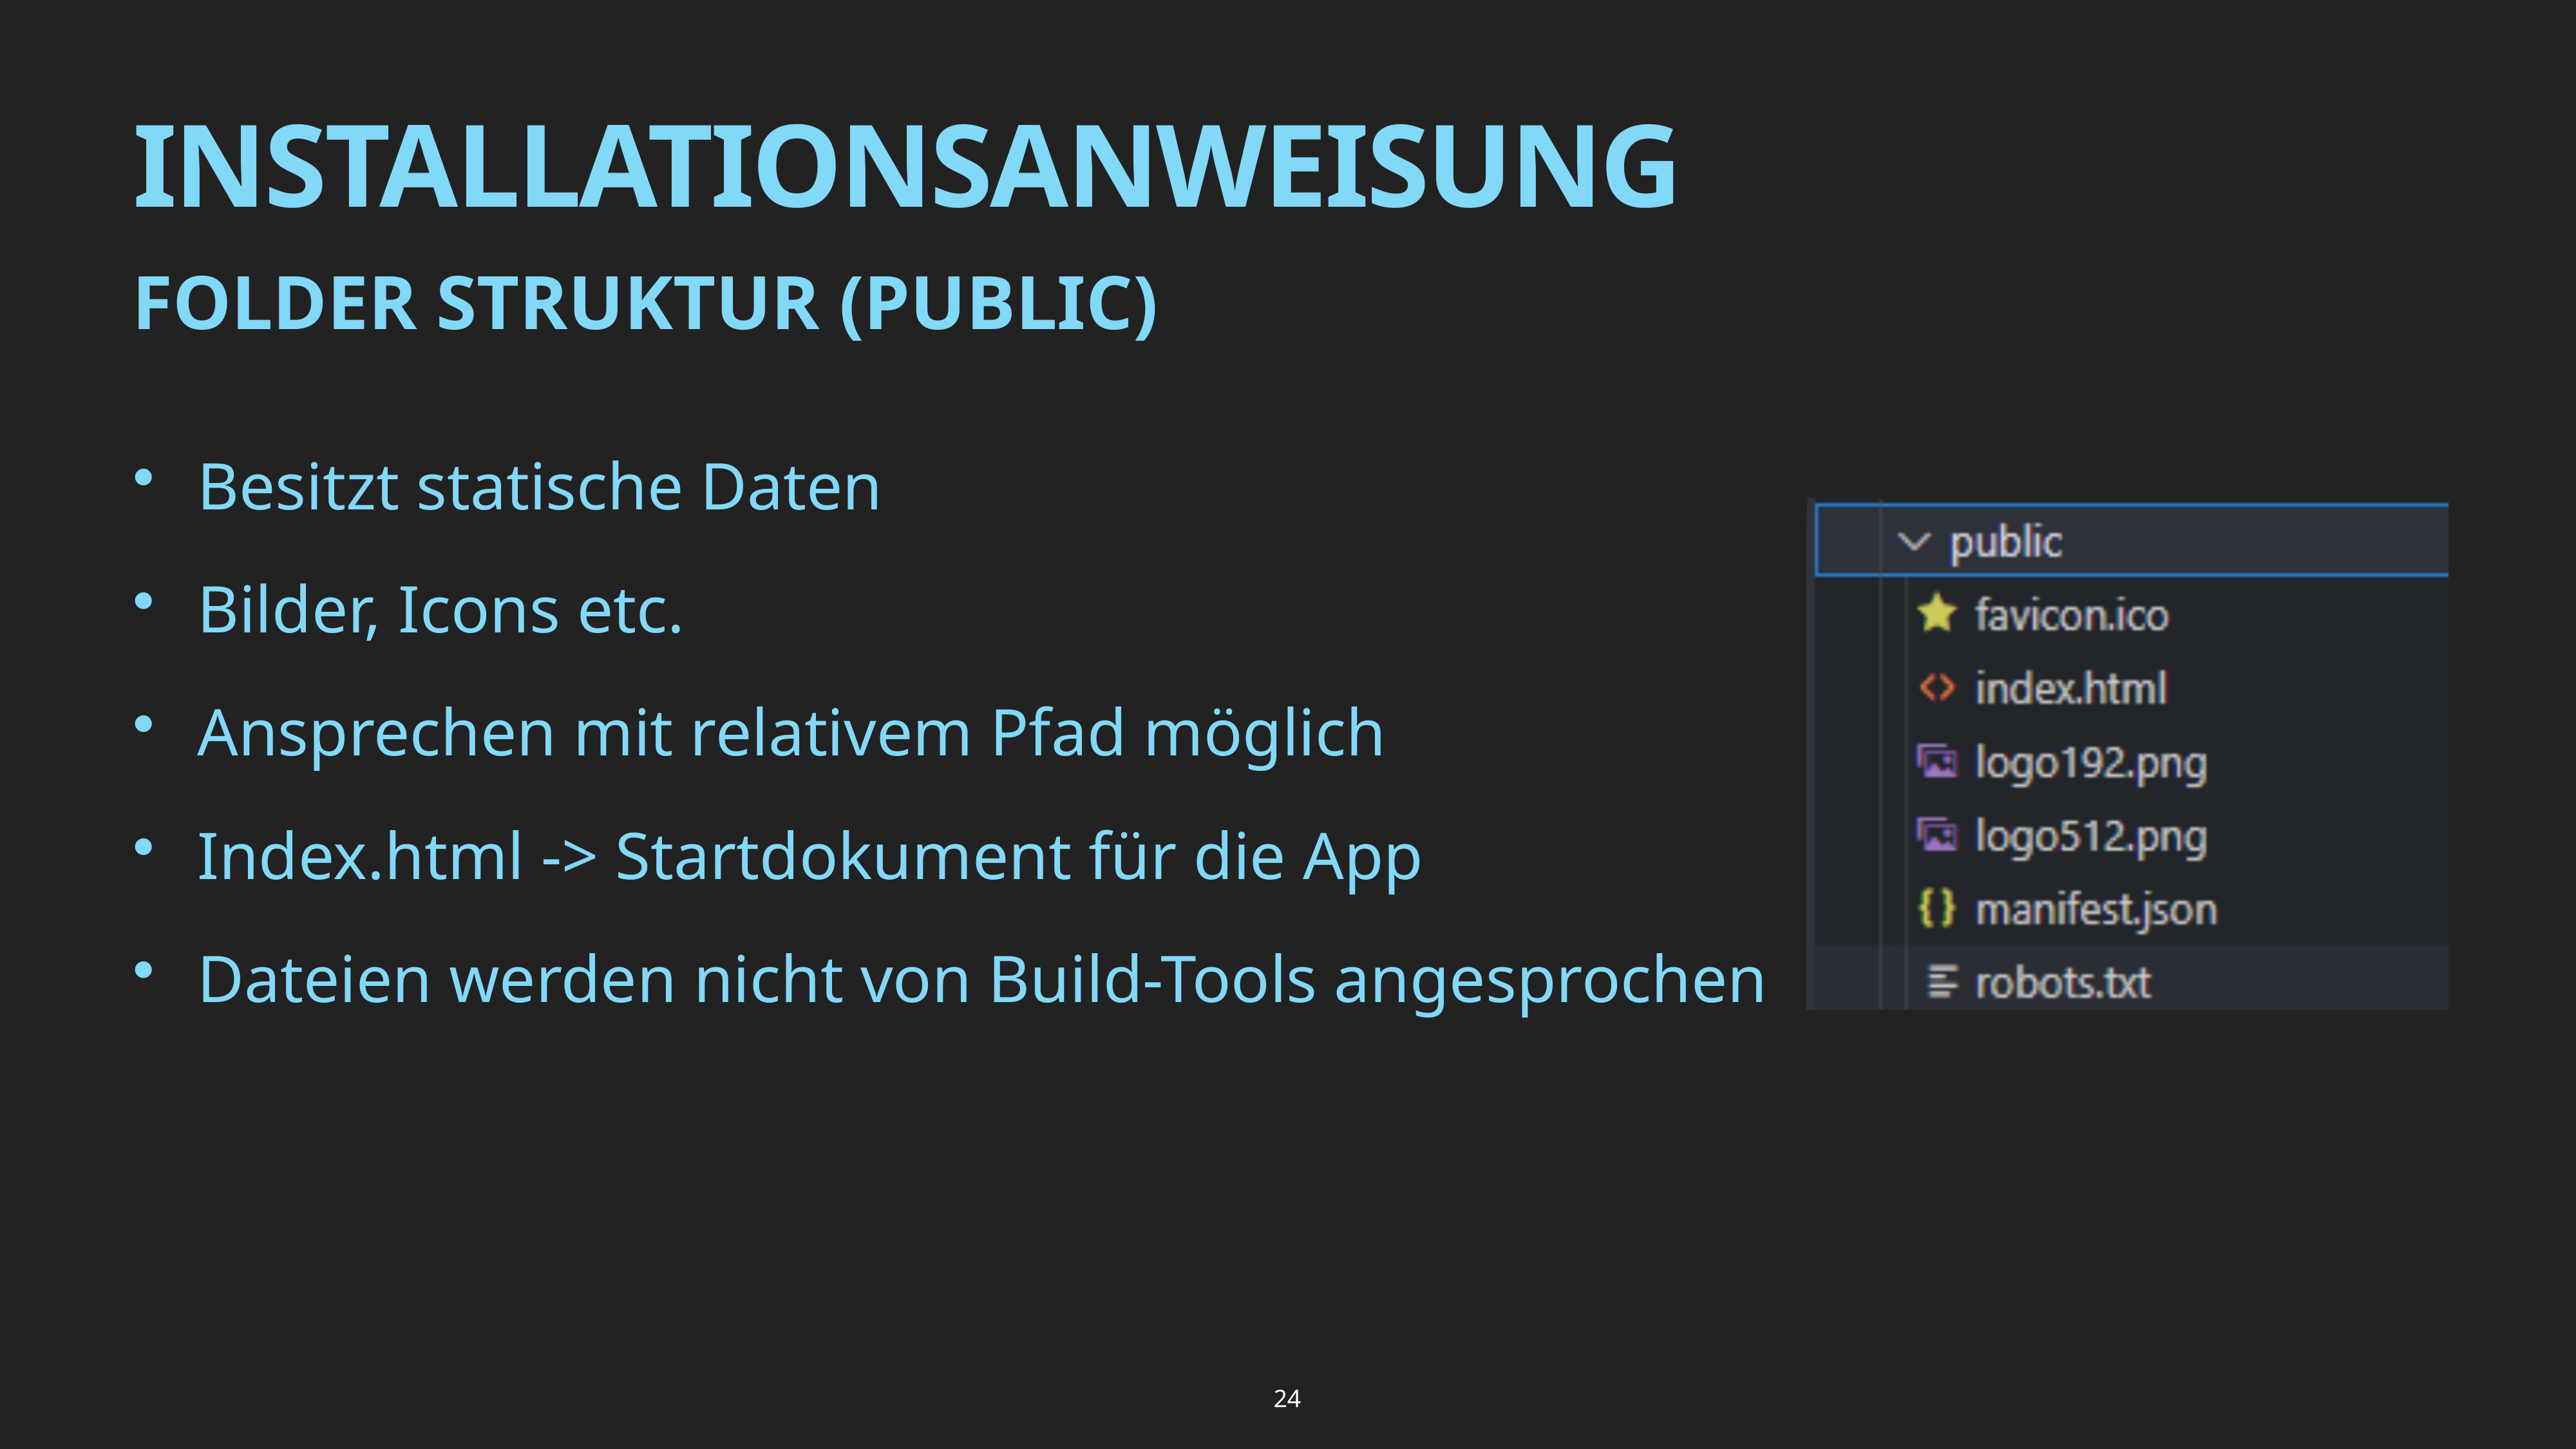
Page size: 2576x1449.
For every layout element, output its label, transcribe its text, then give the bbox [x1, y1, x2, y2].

picture [1806, 498, 2449, 1010]
list FOLDER STRUKTUR (PUBLIC) [127, 250, 2449, 350]
slide_number 24 [1257, 1381, 1318, 1422]
list Besitzt statische Daten Bilder, Icons etc. Ansprechen mit relativem Pfad möglich Index.html -> Startdokument für die App Dateien werden nicht von Build-Tools angesprochen [127, 448, 2449, 1321]
title INSTALLATIONSANWEISUNG [127, 113, 2449, 250]
